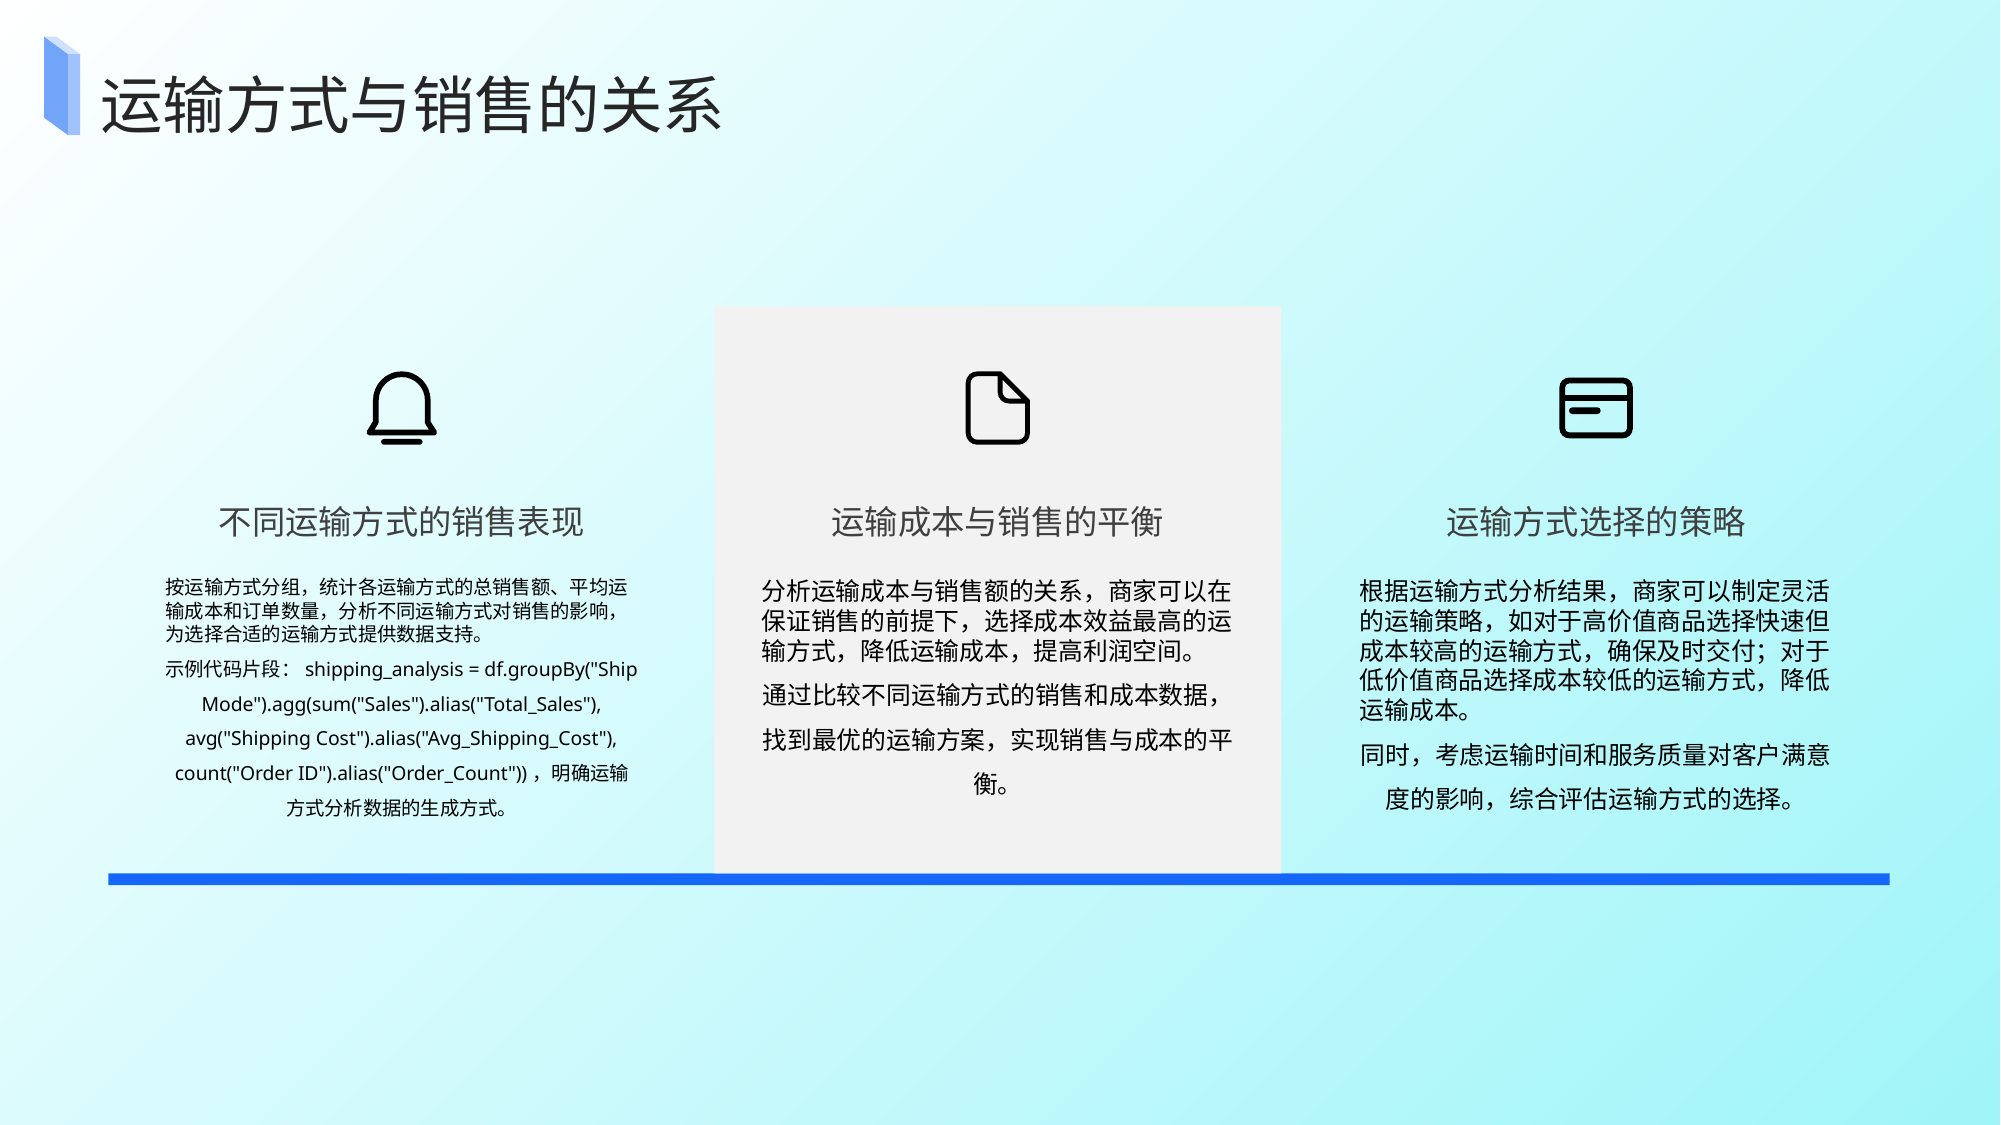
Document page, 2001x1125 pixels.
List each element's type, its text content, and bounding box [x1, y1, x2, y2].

text_box [381, 438, 423, 445]
text_box [965, 371, 1030, 445]
text_box 根据运输方式分析结果，商家可以制定灵活的运输策略，如对于高价值商品选择快速但成本较高的运输方式，确保及时交付；对于低价值商品选择成本较低的运输方式，降低运输成本。 同时，考虑运输时间和服务质量对客户满意度的影响，综合评估运输方式的选择。 [1359, 577, 1833, 845]
text_box [68, 54, 81, 136]
text_box [108, 873, 1890, 886]
text_box [0, 0, 2000, 1125]
text_box [366, 371, 437, 436]
text_box [44, 36, 81, 55]
text_box [1559, 377, 1633, 439]
text_box 运输成本与销售的平衡 [761, 458, 1235, 577]
text_box 按运输方式分组，统计各运输方式的总销售额、平均运输成本和订单数量，分析不同运输方式对销售的影响，为选择合适的运输方式提供数据支持。 示例代码片段：shipping_analysis = df.groupBy("Ship Mode").agg(sum("Sales").alias("Total_Sales"), avg("Shipping Cost").alias("Avg_Shipping_Cost"), count("Order ID").alias("Order_Count"))，明确运输方式分析数据的生成方式。 [165, 577, 638, 845]
text_box 分析运输成本与销售额的关系，商家可以在保证销售的前提下，选择成本效益最高的运输方式，降低运输成本，提高利润空间。 通过比较不同运输方式的销售和成本数据，找到最优的运输方案，实现销售与成本的平衡。 [761, 577, 1235, 845]
text_box 运输方式选择的策略 [1359, 458, 1833, 577]
text_box [714, 306, 1282, 874]
text_box 运输方式与销售的关系 [100, 59, 1874, 135]
text_box 不同运输方式的销售表现 [165, 458, 638, 577]
text_box [44, 38, 68, 136]
